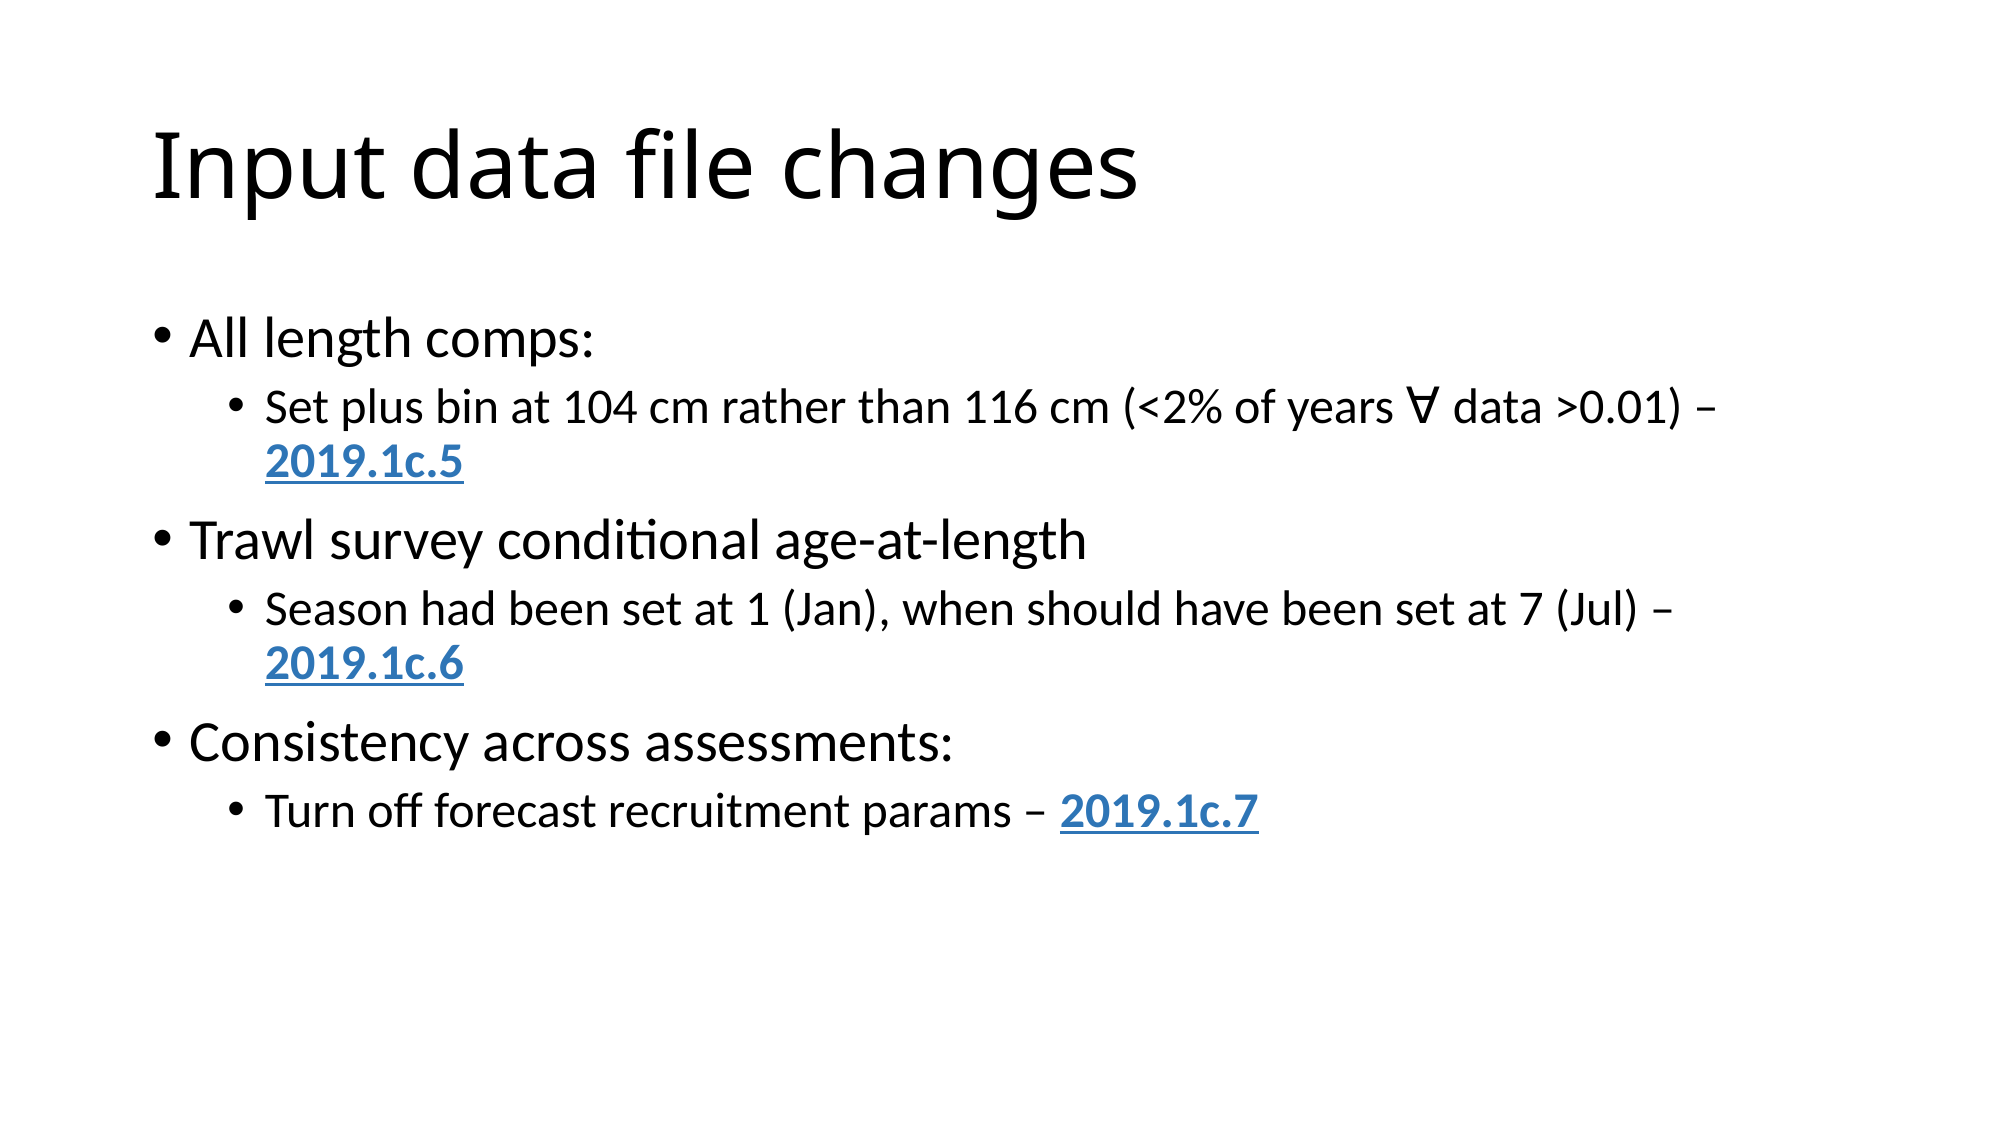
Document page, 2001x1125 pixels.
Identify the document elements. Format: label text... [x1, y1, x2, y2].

list All length comps: Set plus bin at 104 cm rather than 116 cm (<2% of years ꓯ data >0.01) – 2019.1c.5 Trawl survey conditional age-at-length Season had been set at 1 (Jan), when should have been set at 7 (Jul) – 2019.1c.6 Consistency across assessments: Turn off forecast recruitment params – 2019.1c.7 [137, 299, 1863, 1014]
title Input data file changes [137, 59, 1863, 278]
